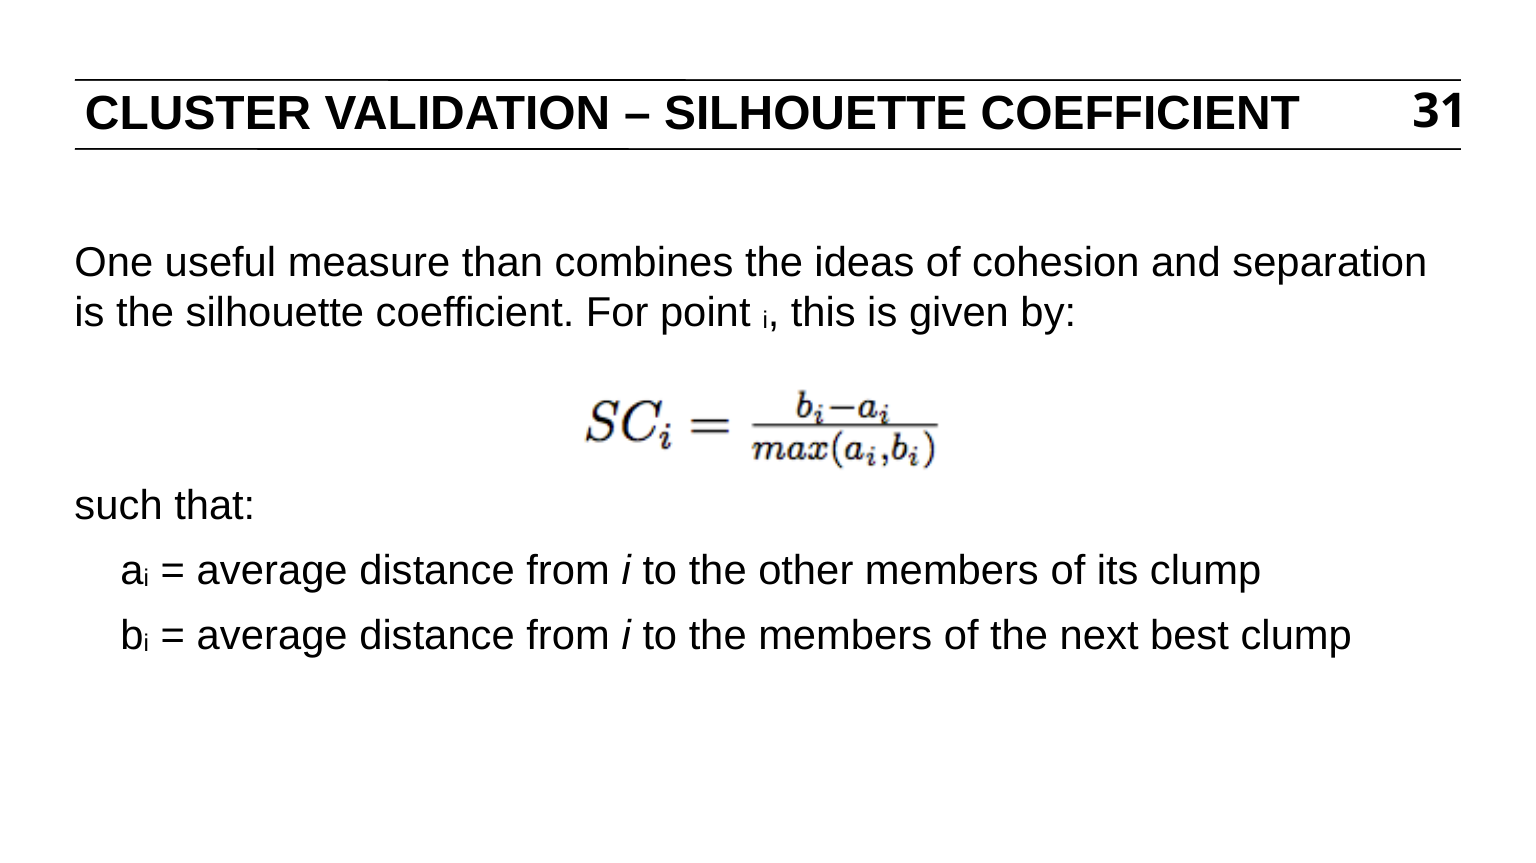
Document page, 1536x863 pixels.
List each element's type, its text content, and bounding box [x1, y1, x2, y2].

picture [562, 377, 974, 485]
slide_number 31 [1410, 83, 1470, 142]
text_box One useful measure than combines the ideas of cohesion and separation is the silhouette coefficient. For point i, this is given by: such that: ai = average distance from i to the other members of its clump bi = average distance from i to the members of the next best clump [74, 234, 1462, 658]
title CLUSTER VALIDATION – SILHOUETTE COEFFICIENT [76, 82, 1369, 234]
